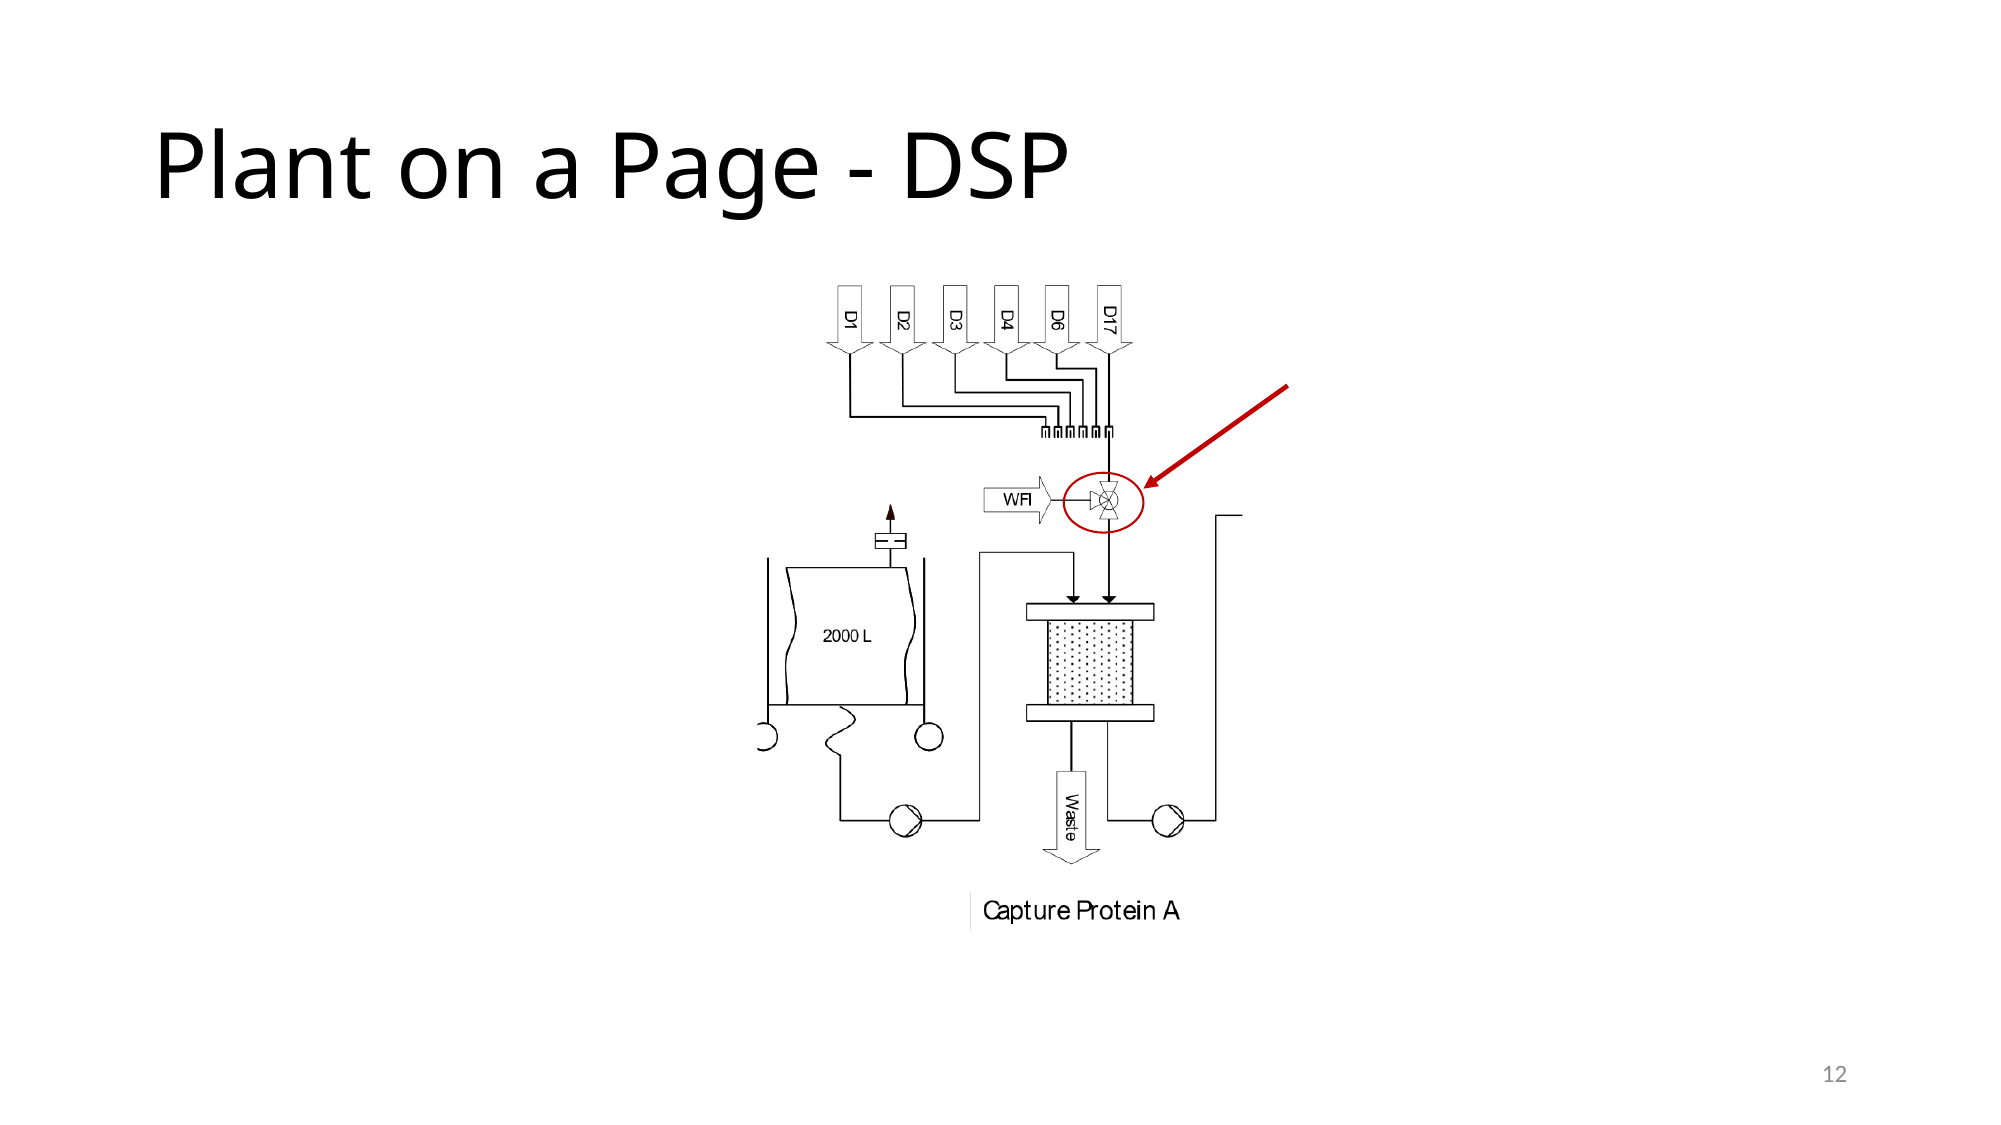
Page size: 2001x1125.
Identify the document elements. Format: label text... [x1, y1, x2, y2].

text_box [1143, 385, 1288, 489]
title Plant on a Page - DSP [137, 59, 1863, 278]
picture [757, 255, 1243, 956]
slide_number 12 [1412, 1042, 1863, 1103]
